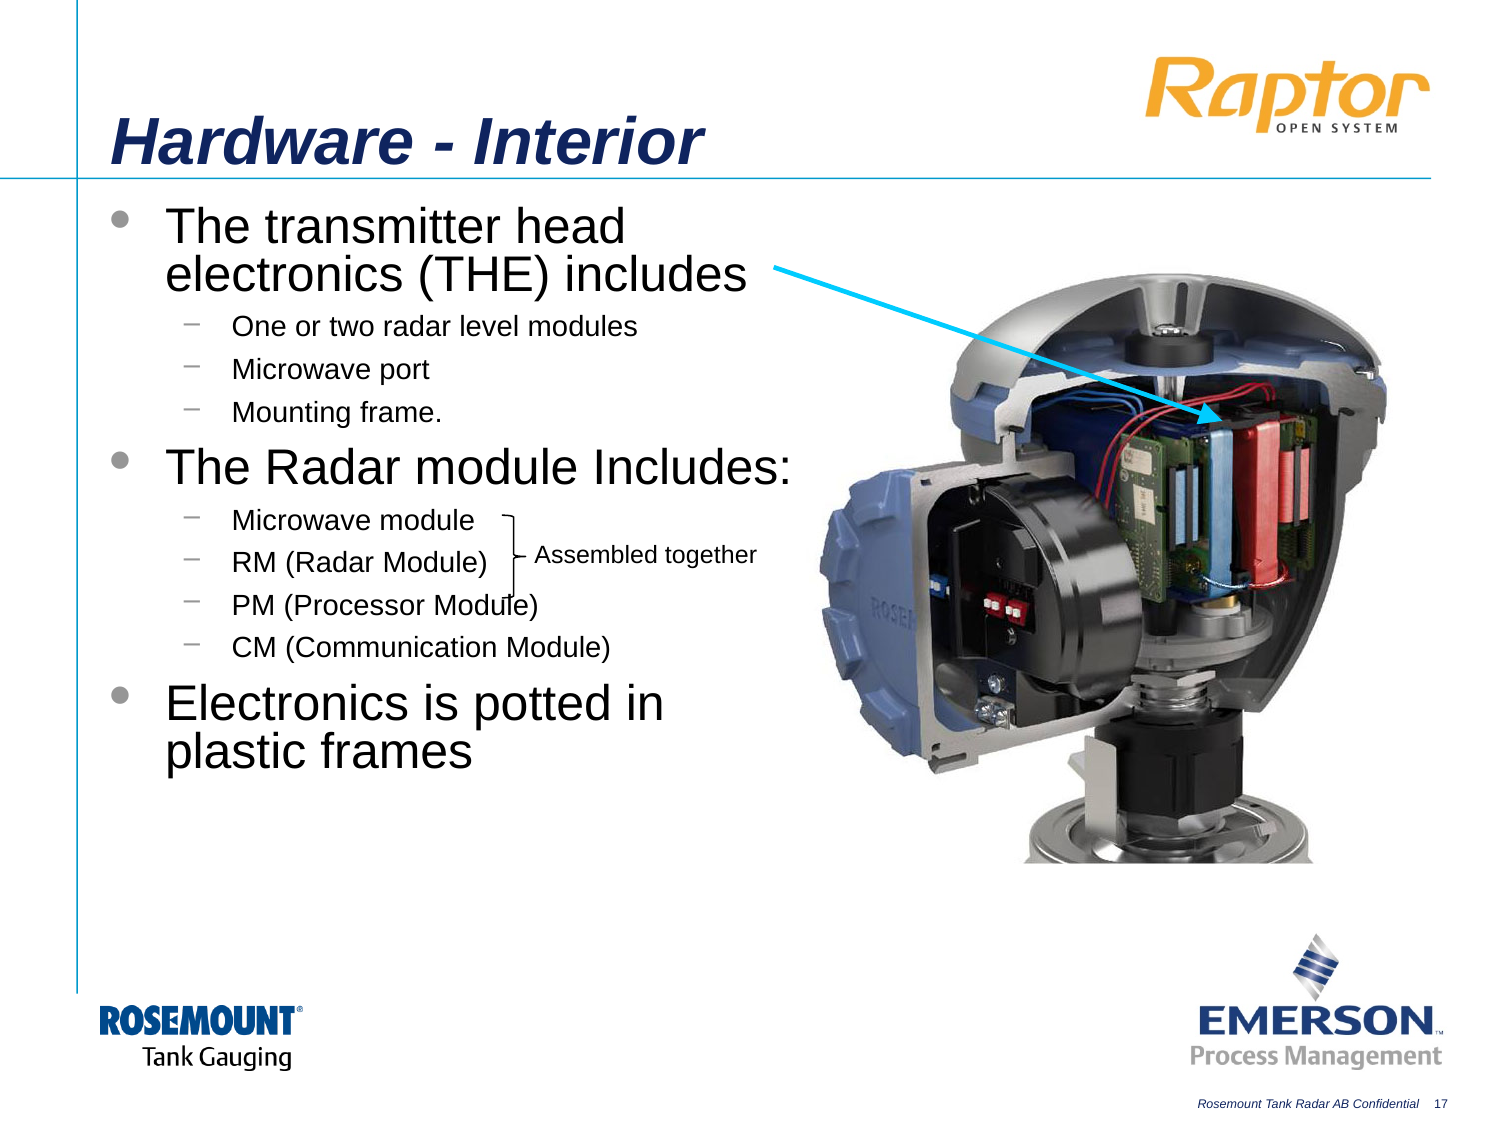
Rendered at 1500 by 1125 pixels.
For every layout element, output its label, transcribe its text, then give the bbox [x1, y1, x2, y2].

title Hardware - Interior [95, 66, 1342, 186]
picture [1173, 905, 1461, 1098]
picture [100, 1005, 303, 1071]
list The transmitter head electronics (THE) includes One or two radar level modules Microwave port Mounting frame. The Radar module Includes: Microwave module RM (Radar Module) PM (Processor Module) CM (Communication Module) Electronics is potted in plastic frames [93, 197, 834, 944]
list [785, 255, 1458, 864]
text_box [501, 515, 519, 598]
slide_number 17 [1412, 1095, 1449, 1109]
text_box Assembled together [519, 531, 780, 577]
picture [1139, 54, 1436, 135]
